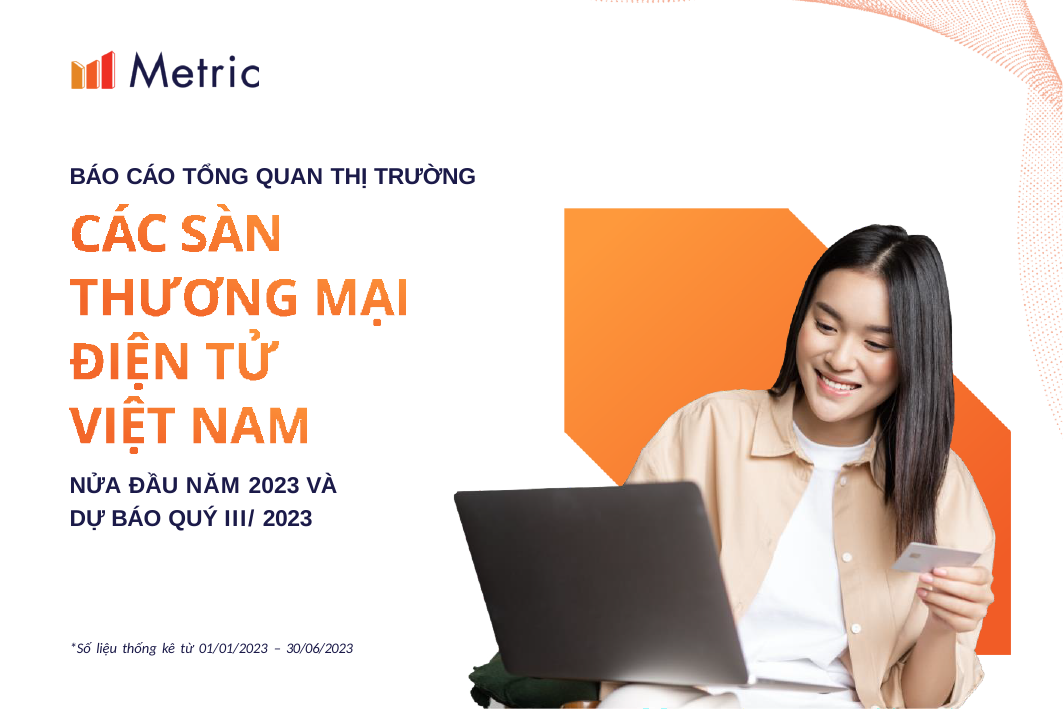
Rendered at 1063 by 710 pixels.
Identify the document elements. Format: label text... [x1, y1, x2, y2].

text_box NỬA ĐẦU NĂM 2023 VÀ DỰ BÁO QUÝ III/ 2023 [67, 462, 341, 531]
text_box *Số liệu thống kê từ 01/01/2023 – 30/06/2023 [67, 636, 368, 656]
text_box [69, 276, 407, 455]
title BÁO CÁO TỔNG QUAN THỊ TRƯỜNG [67, 159, 479, 280]
picture [444, 0, 1063, 709]
picture [71, 50, 260, 89]
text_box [72, 203, 167, 252]
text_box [182, 203, 280, 252]
